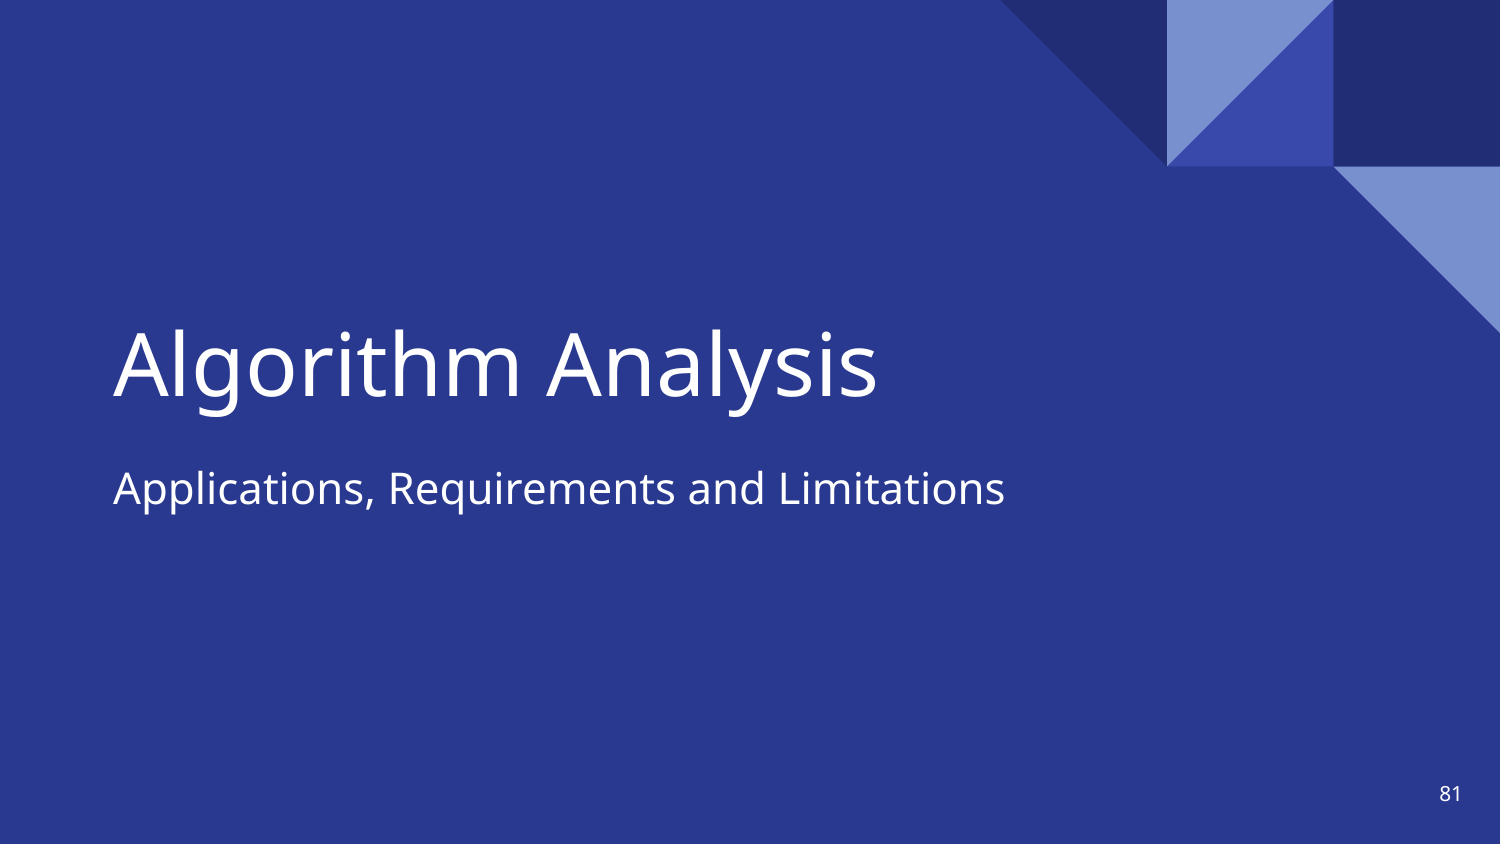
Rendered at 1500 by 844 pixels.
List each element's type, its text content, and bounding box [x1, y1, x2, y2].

slide_number ‹#› [1387, 762, 1478, 828]
title Algorithm Analysis [98, 291, 1447, 429]
subtitle Applications, Requirements and Limitations [98, 445, 1447, 517]
